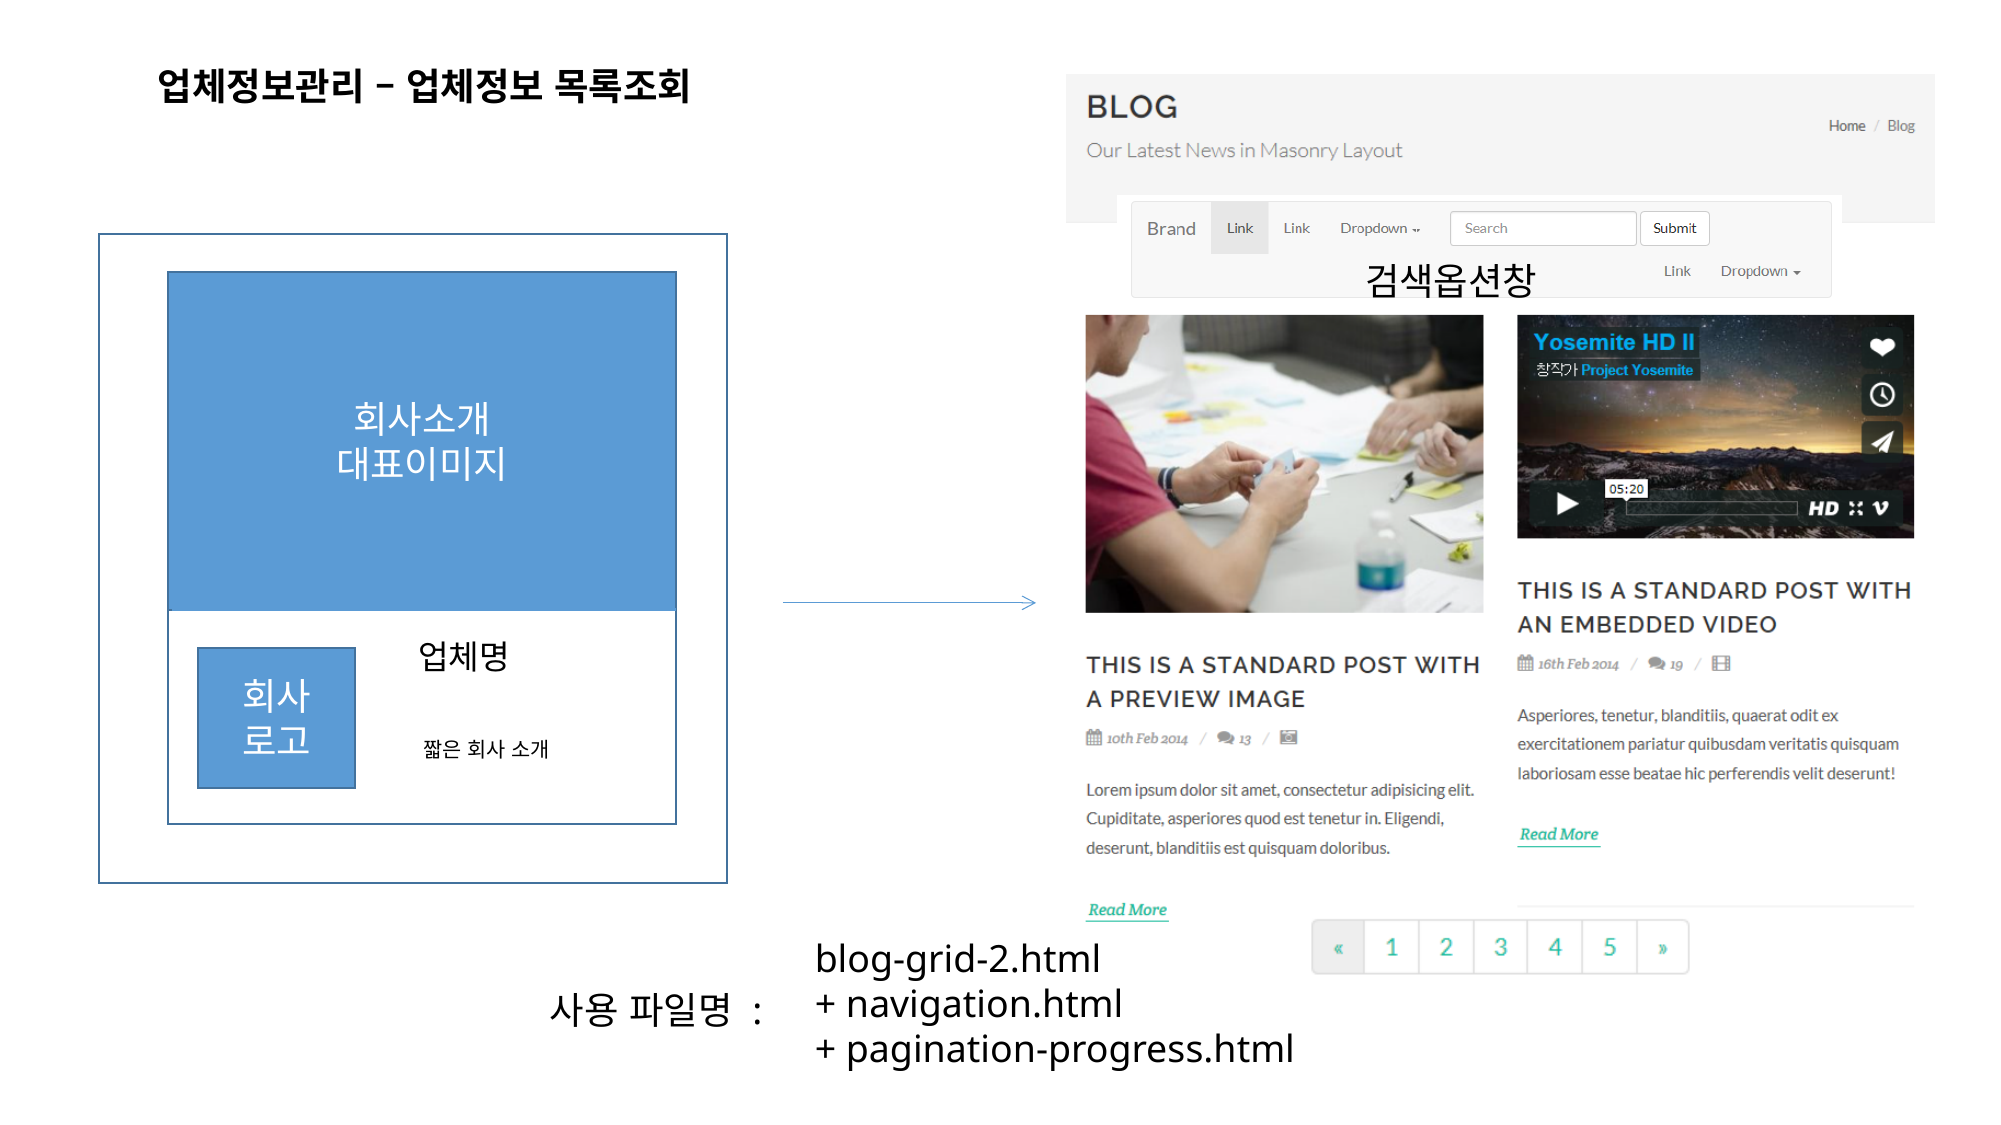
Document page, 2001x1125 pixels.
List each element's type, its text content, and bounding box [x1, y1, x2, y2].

text_box 사용 파일명 : [535, 979, 855, 1040]
picture [1066, 74, 1935, 990]
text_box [98, 234, 728, 884]
text_box 업체정보관리 – 업체정보 목록조회 [143, 55, 769, 116]
text_box blog-grid-2.html + navigation.html + pagination-progress.html [800, 927, 1512, 1078]
